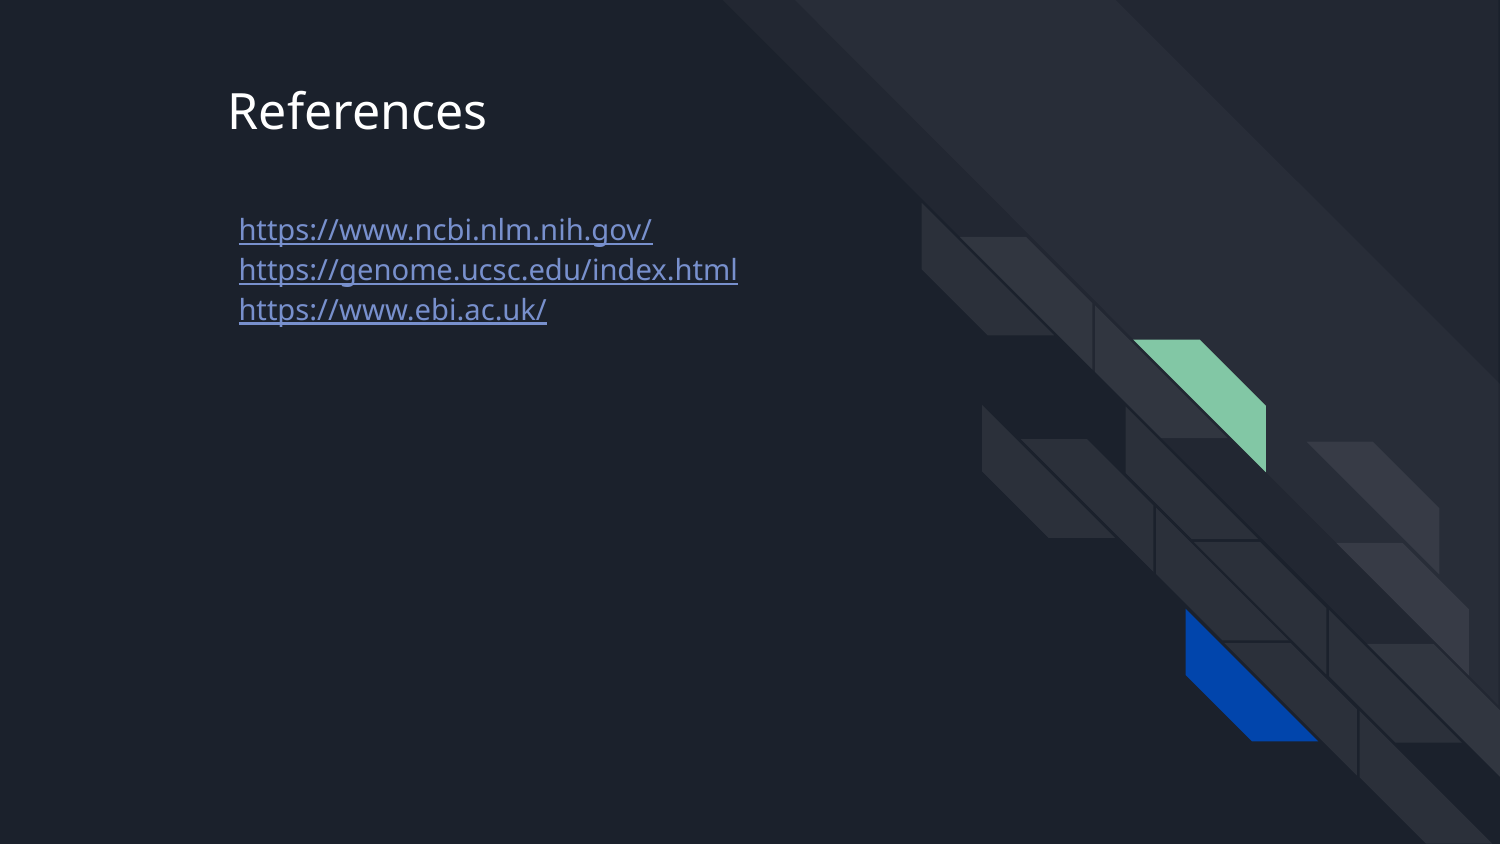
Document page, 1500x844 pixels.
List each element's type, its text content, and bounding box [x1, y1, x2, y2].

text_box https://www.ncbi.nlm.nih.gov/ https://genome.ucsc.edu/index.html https://www.ebi.ac.uk/ [223, 196, 1379, 746]
title References [212, 64, 1368, 215]
